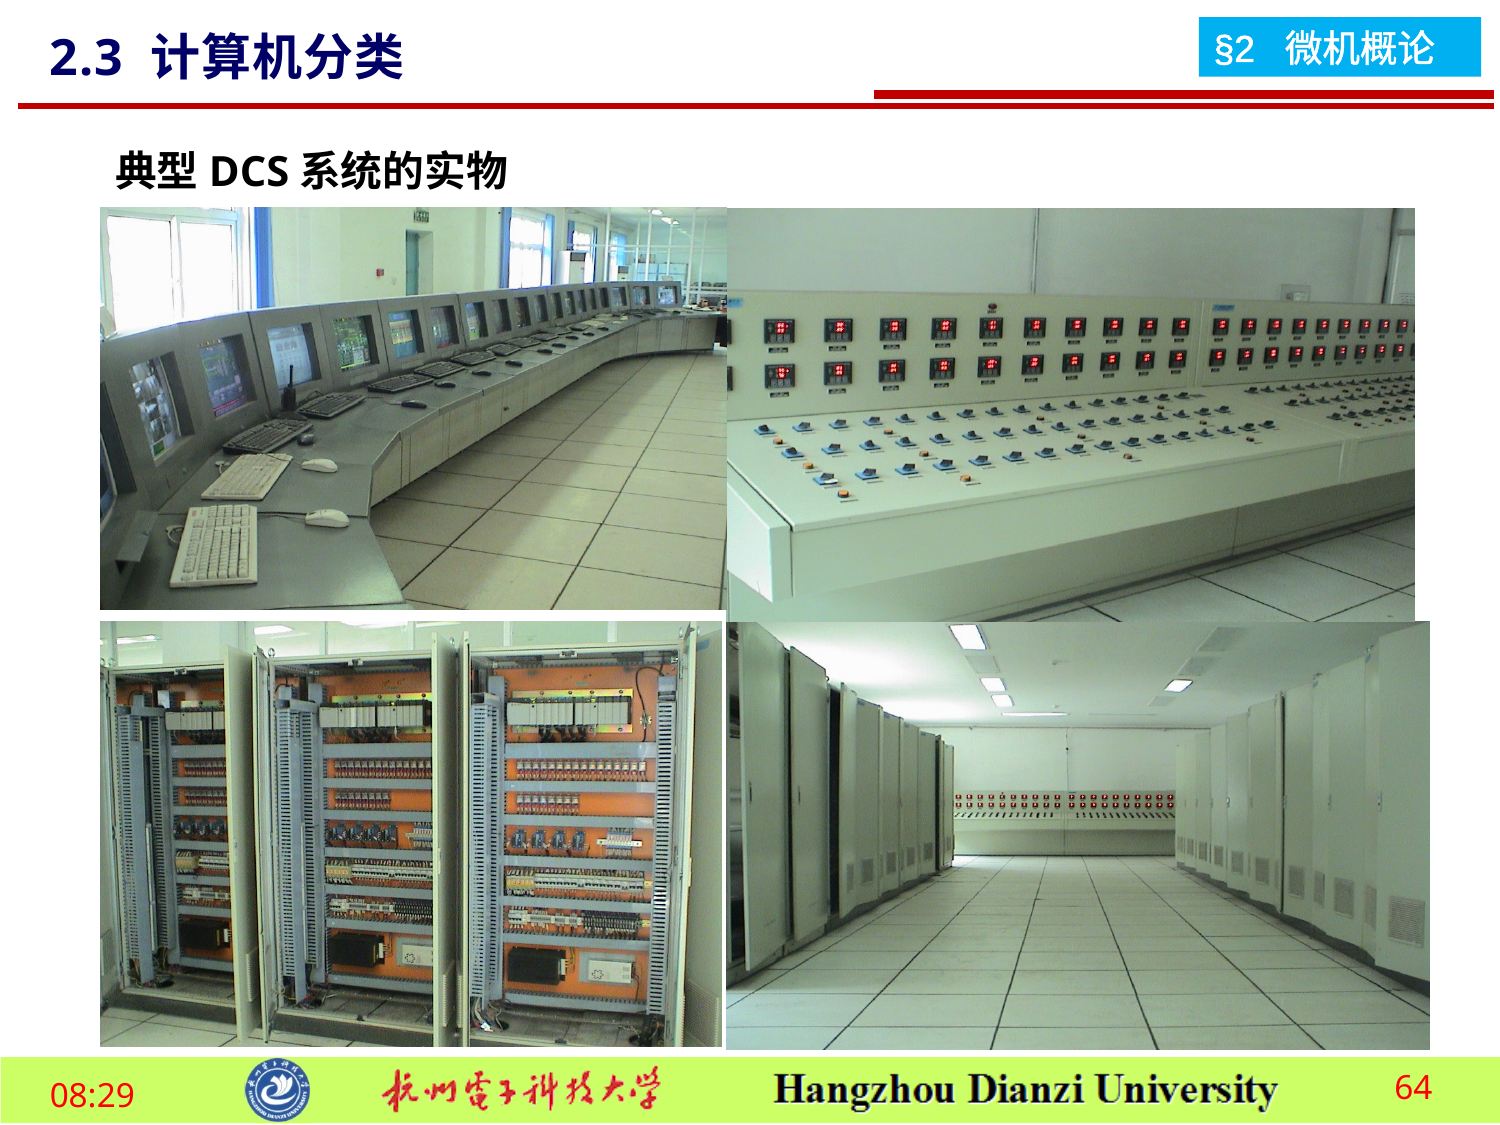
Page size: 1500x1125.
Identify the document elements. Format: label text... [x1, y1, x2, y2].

text_box 2.3 计算机分类 [35, 17, 996, 93]
title 典型DCS系统的实物 [100, 93, 603, 206]
picture [100, 621, 722, 1048]
picture [0, 1057, 1500, 1125]
picture [100, 207, 1430, 1050]
